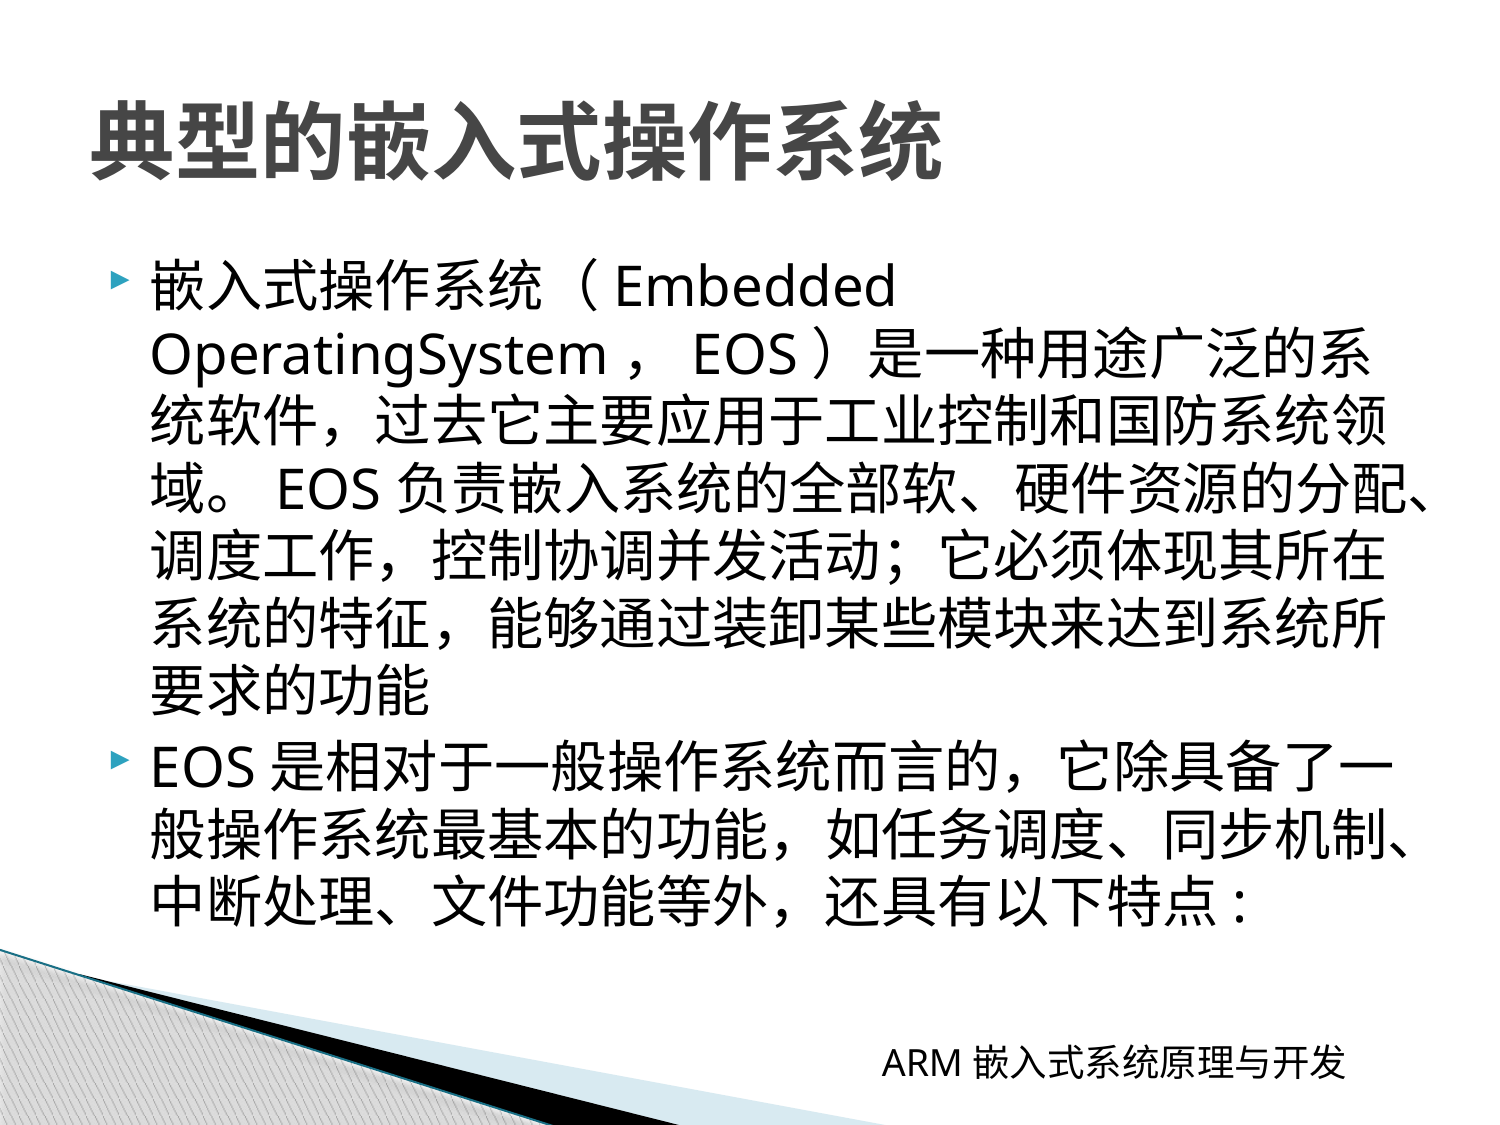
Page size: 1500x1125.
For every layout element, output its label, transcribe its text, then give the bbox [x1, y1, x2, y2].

text_box ARM嵌入式系统原理与开发 [867, 1031, 1430, 1091]
title 典型的嵌入式操作系统 [75, 45, 1425, 233]
list 嵌入式操作系统（Embedded OperatingSystem，EOS）是一种用途广泛的系统软件，过去它主要应用于工业控制和国防系统领域。EOS负责嵌入系统的全部软、硬件资源的分配、调度工作，控制协调并发活动；它必须体现其所在系统的特征，能够通过装卸某些模块来达到系统所要求的功能 EOS是相对于一般操作系统而言的，它除具备了一般操作系统最基本的功能，如任务调度、同步机制、中断处理、文件功能等外，还具有以下特点: [75, 243, 1425, 986]
